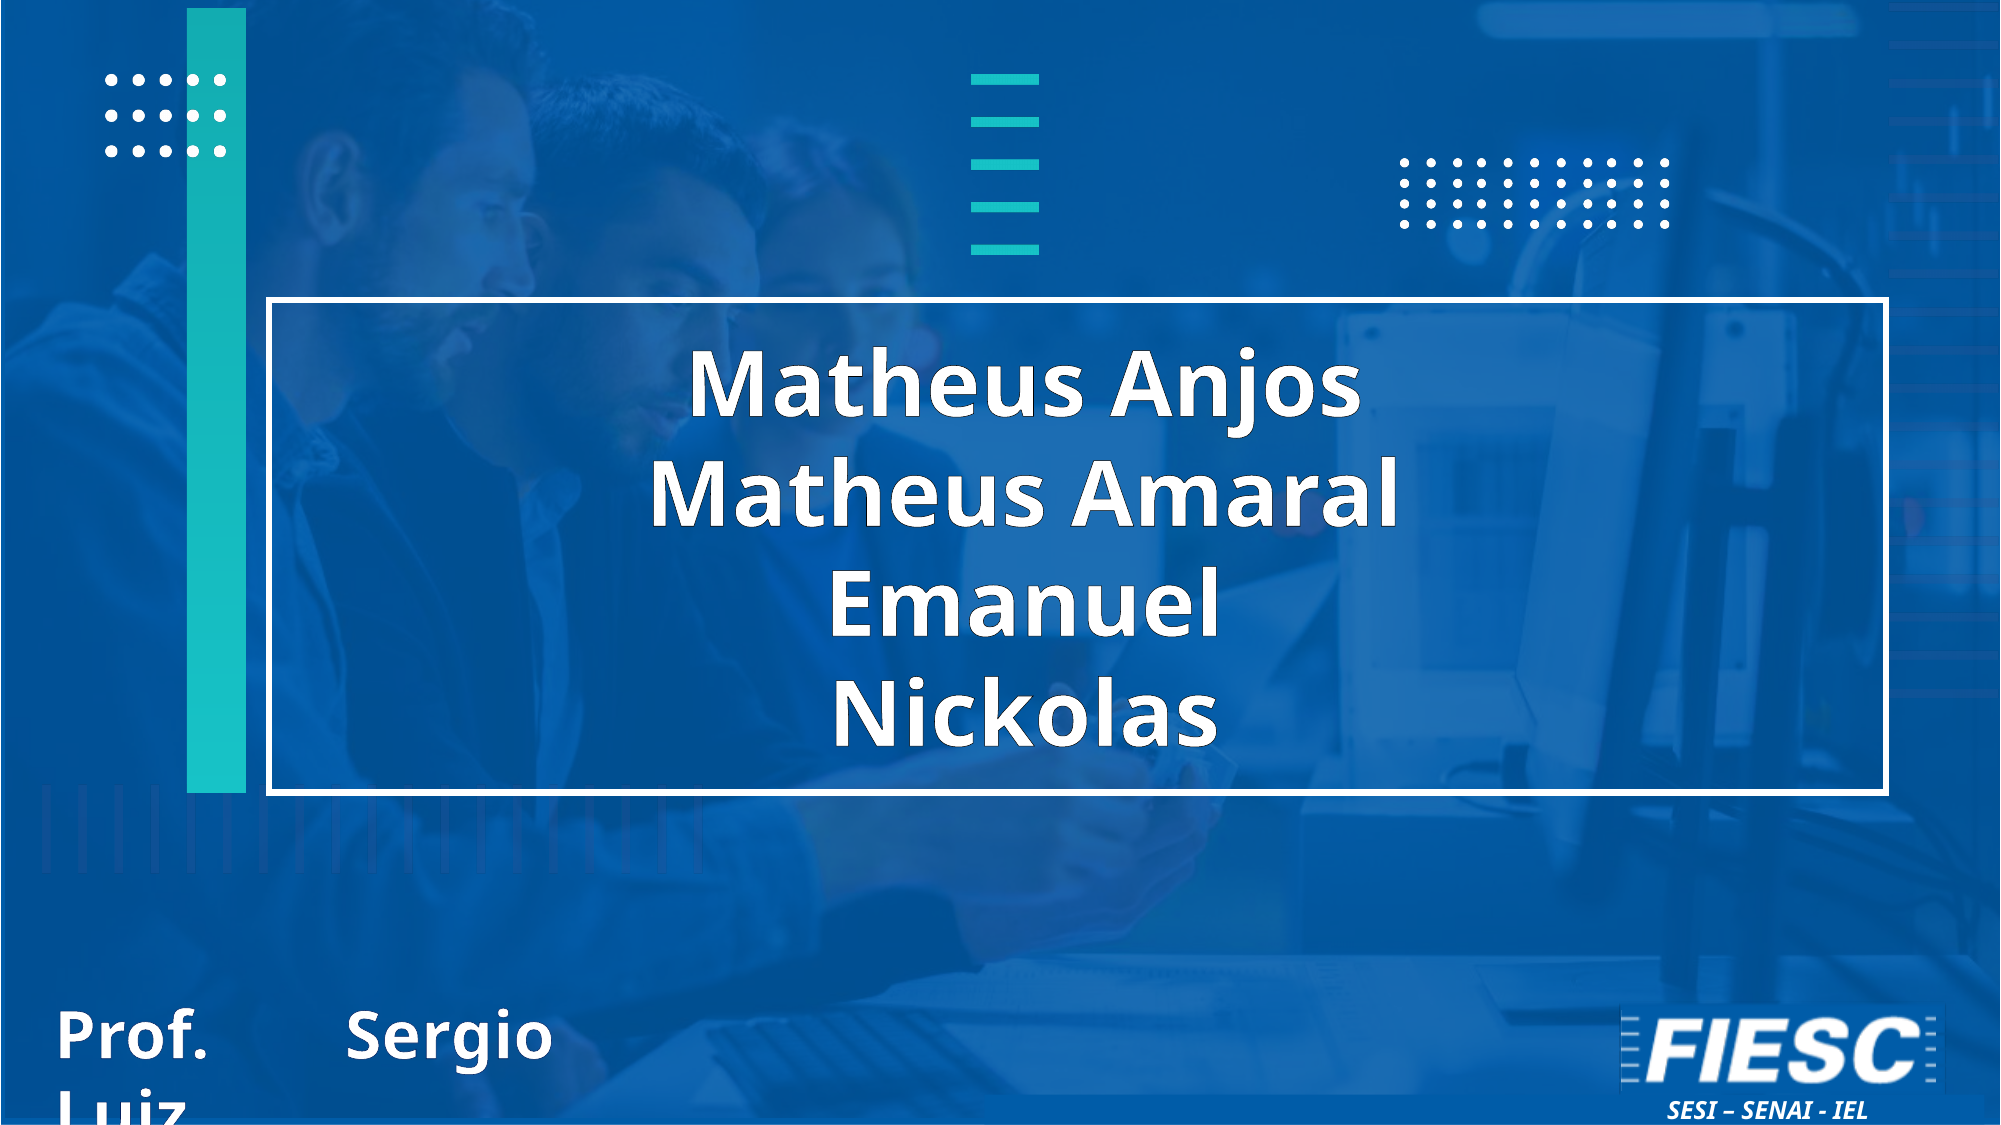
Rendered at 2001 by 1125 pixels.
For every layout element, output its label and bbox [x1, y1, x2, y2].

picture [1, 0, 2000, 1125]
text_box [984, 958, 1985, 1125]
